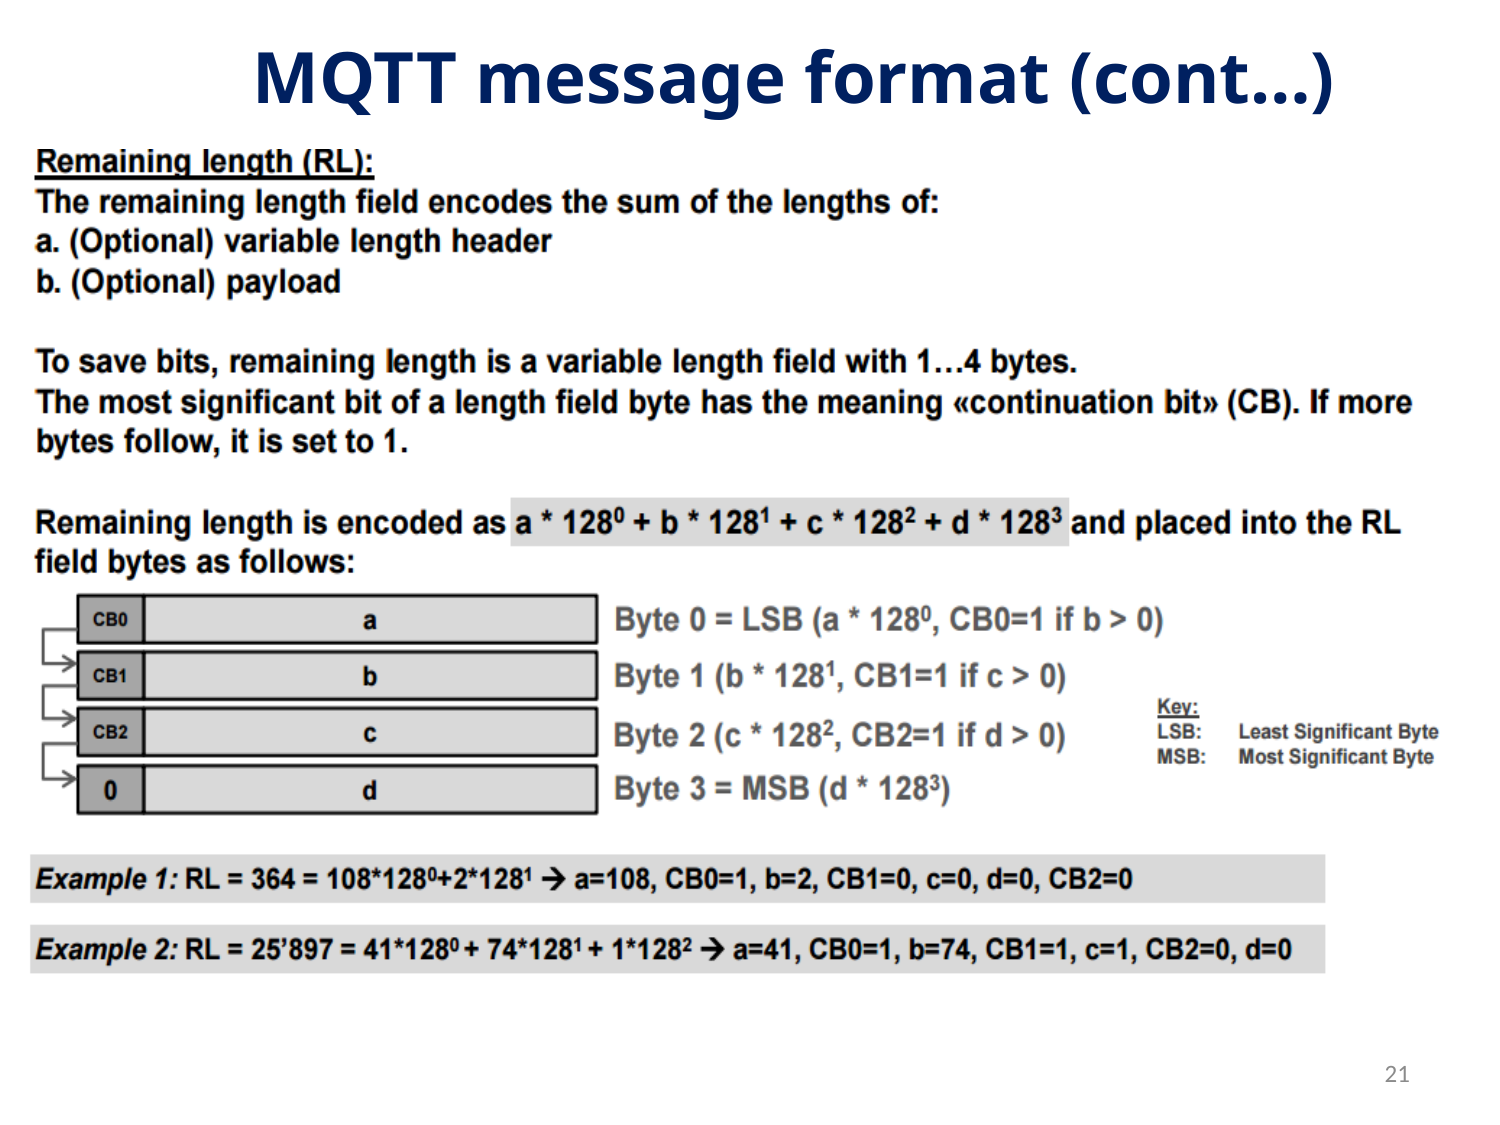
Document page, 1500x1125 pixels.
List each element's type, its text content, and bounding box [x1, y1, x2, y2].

text_box MQTT message format (cont…) [237, 24, 1351, 125]
slide_number 21 [1074, 1042, 1425, 1103]
picture [0, 149, 1451, 983]
